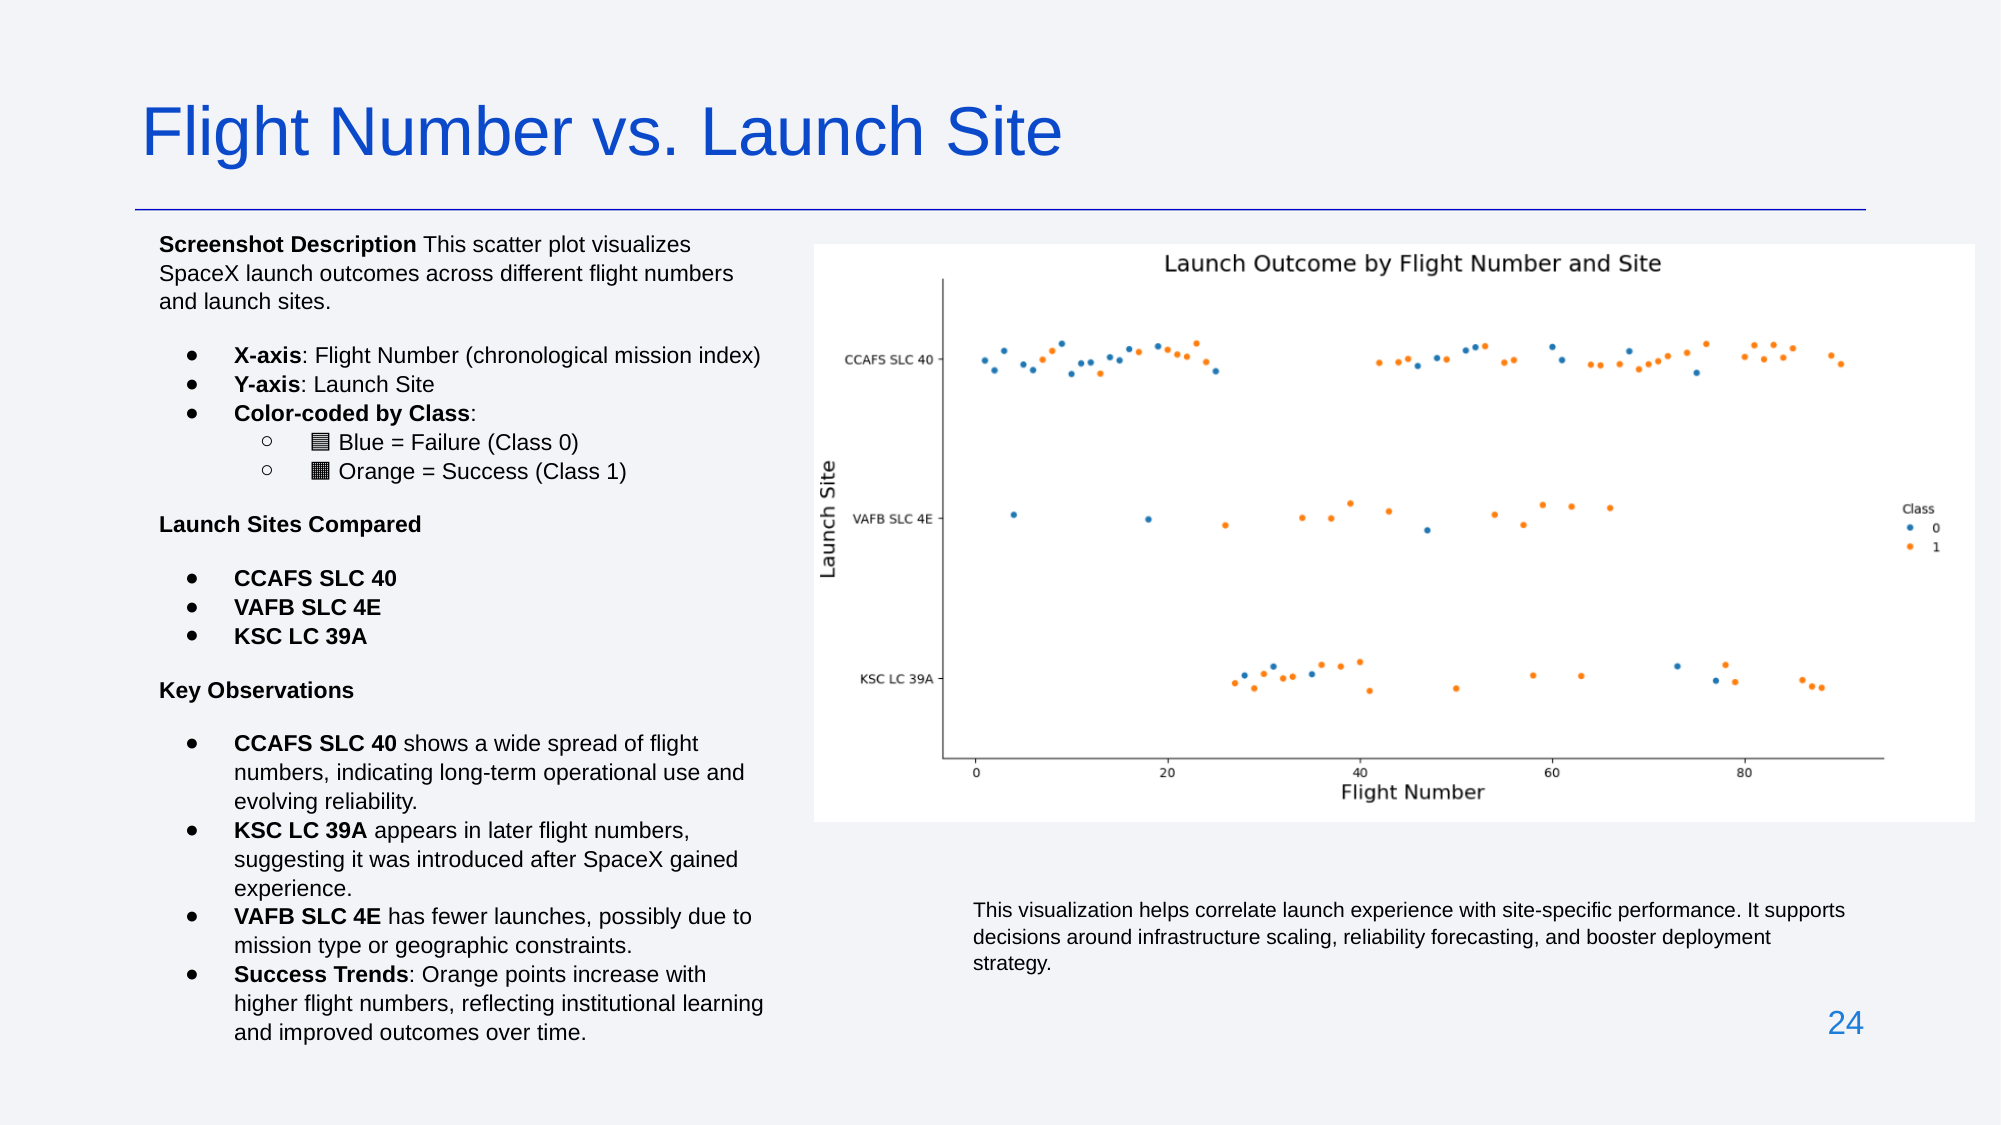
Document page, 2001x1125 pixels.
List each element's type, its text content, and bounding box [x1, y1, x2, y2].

text_box Flight Number vs. Launch Site [126, 88, 1852, 179]
list Screenshot Description This scatter plot visualizes SpaceX launch outcomes across different flight numbers and launch sites. X-axis: Flight Number (chronological mission index) Y-axis: Launch Site Color-coded by Class: 🟦 Blue = Failure (Class 0) 🟧 Orange = Success (Class 1) Launch Sites Compared CCAFS SLC 40 VAFB SLC 4E KSC LC 39A Key Observations CCAFS SLC 40 shows a wide spread of flight numbers, indicating long-term operational use and evolving reliability. KSC LC 39A appears in later flight numbers, suggesting it was introduced after SpaceX gained experience. VAFB SLC 4E has fewer launches, possibly due to mission type or geographic constraints. Success Trends: Orange points increase with higher flight numbers, reflecting institutional learning and improved outcomes over time. [144, 220, 790, 846]
slide_number ‹#› [1429, 988, 1880, 1055]
picture [0, 0, 2001, 1125]
list This visualization helps correlate launch experience with site-specific performance. It supports decisions around infrastructure scaling, reliability forecasting, and booster deployment strategy. [958, 888, 1863, 997]
